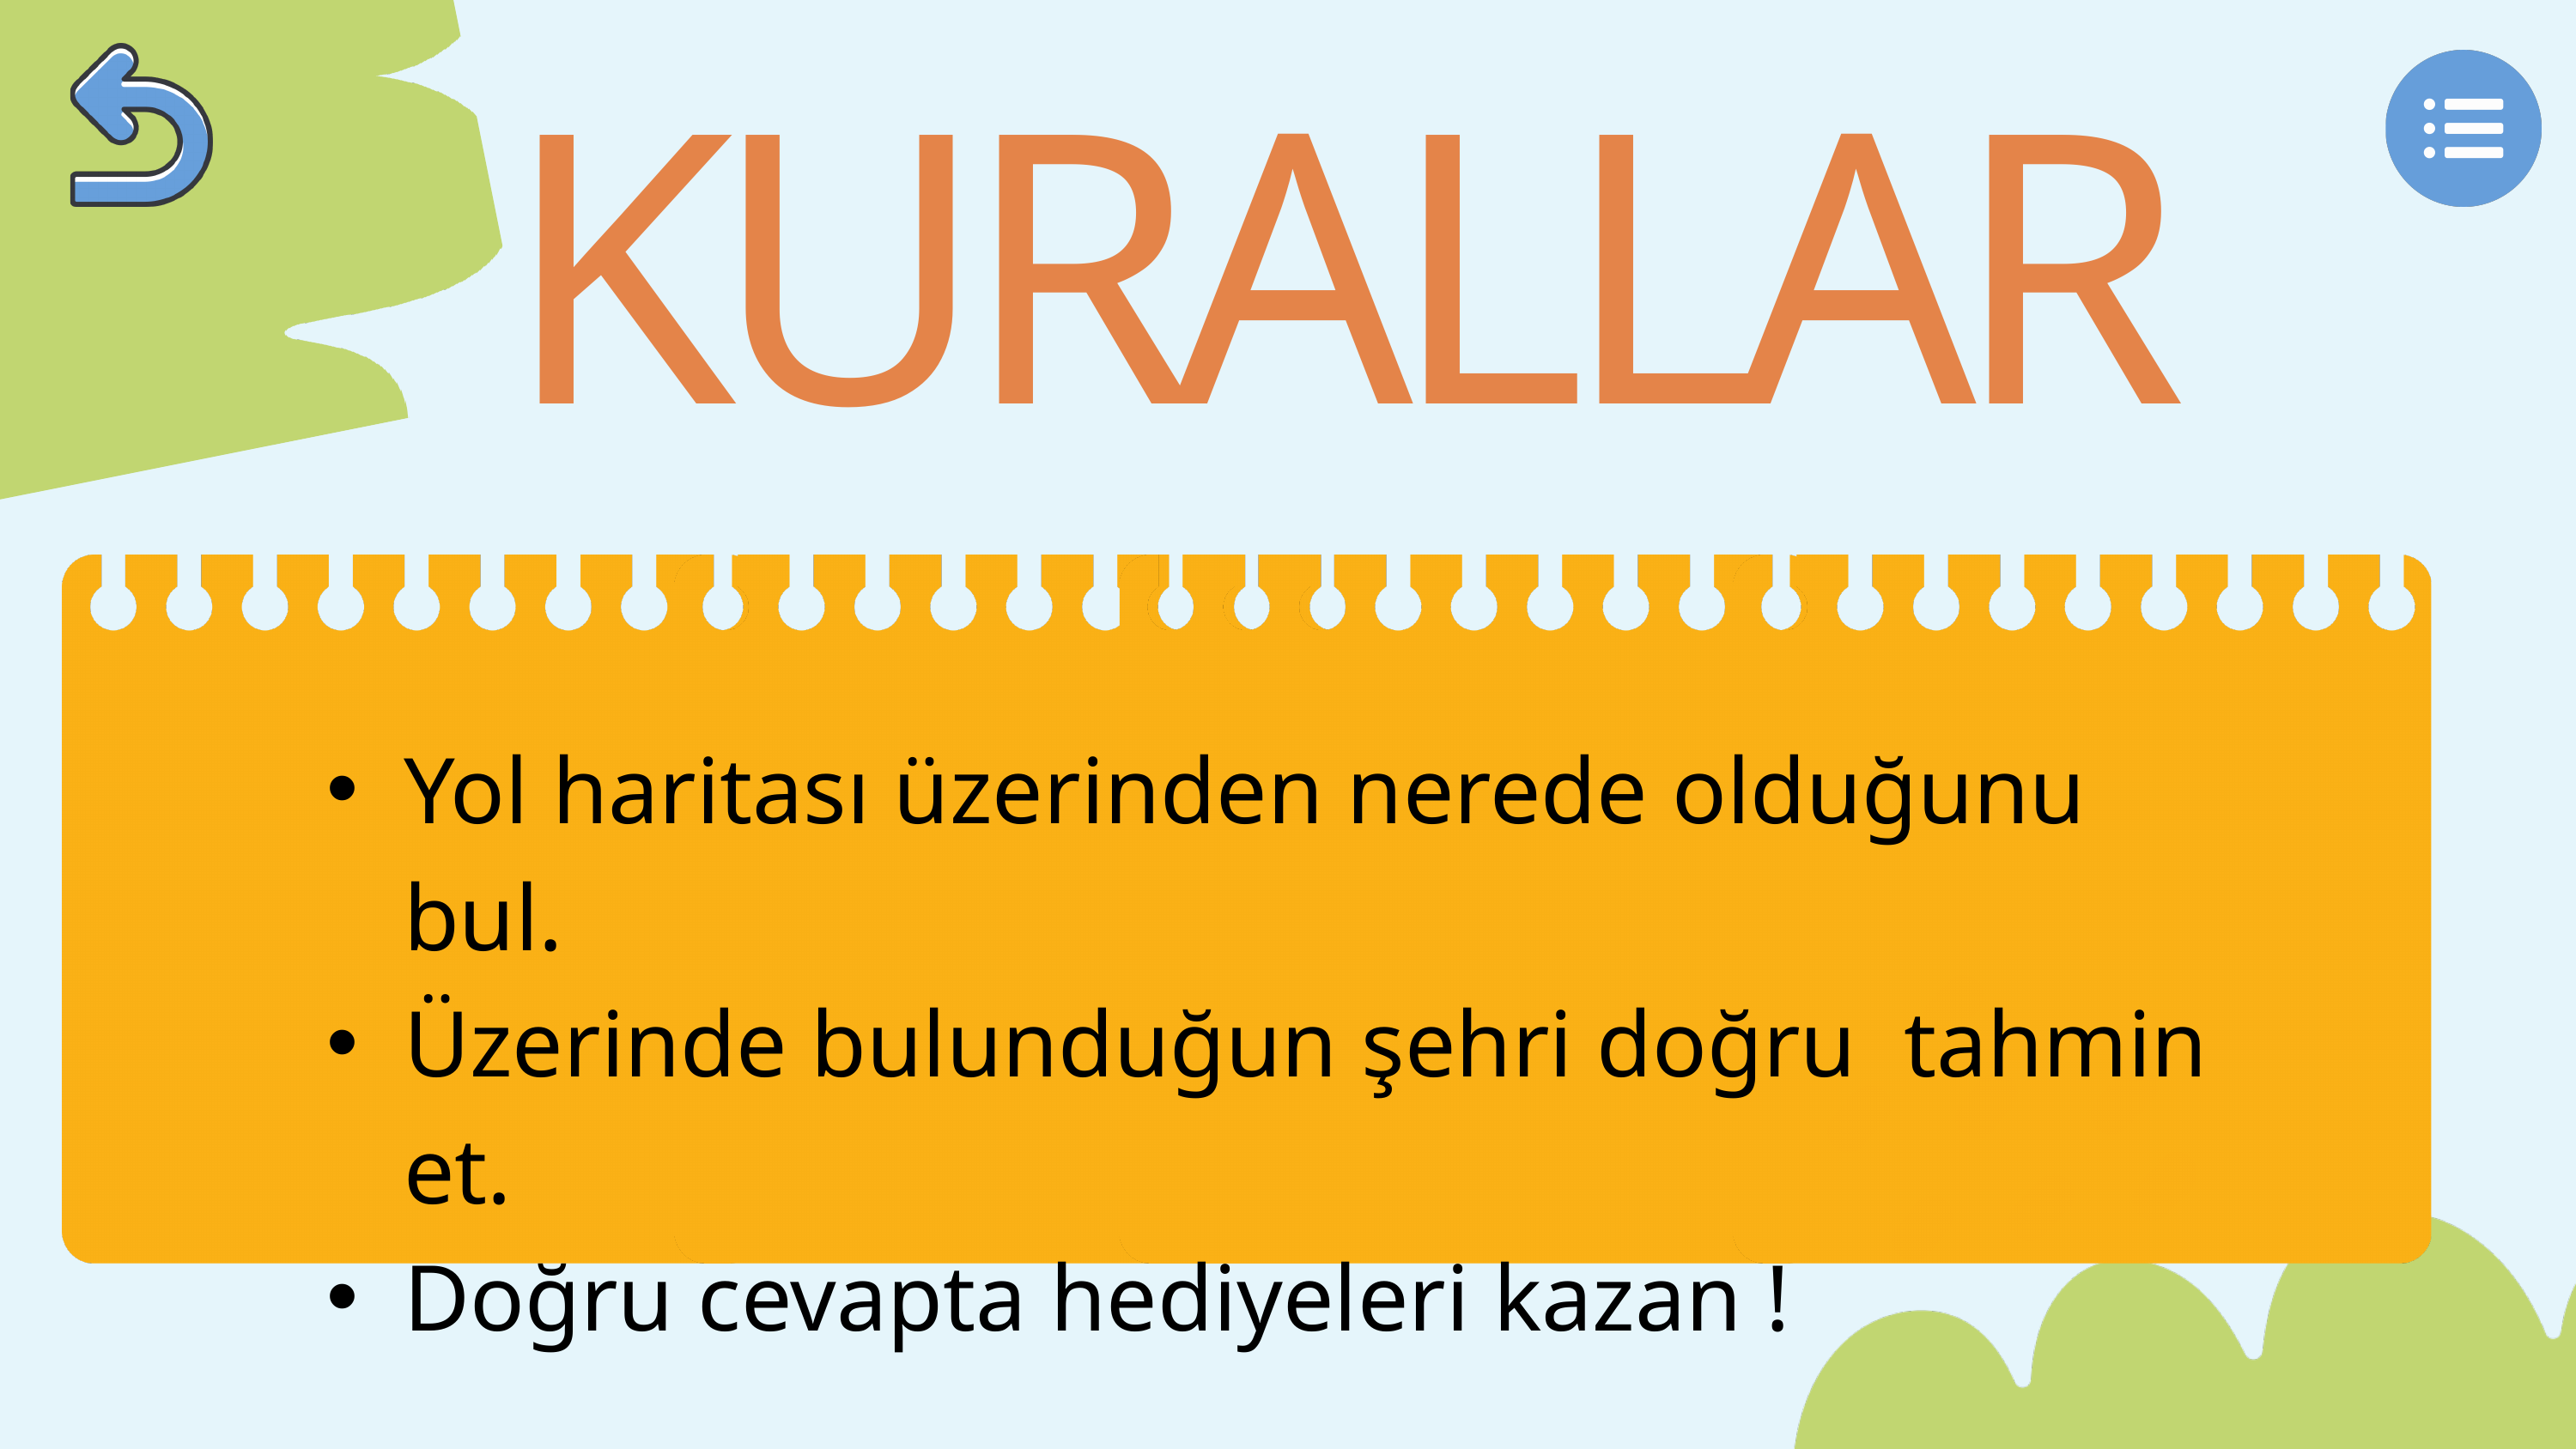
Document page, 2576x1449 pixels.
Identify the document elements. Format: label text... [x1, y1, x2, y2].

text_box [62, 555, 674, 1264]
text_box [70, 43, 213, 207]
text_box [0, 0, 474, 500]
text_box [674, 555, 1119, 714]
text_box [1119, 555, 1733, 714]
text_box Yol haritası üzerinden nerede olduğunu bul. Üzerinde bulunduğun şehri doğru tahmin et. Doğru cevapta hediyeleri kazan ! [249, 714, 2221, 1349]
text_box KURALLAR [331, 102, 2358, 479]
text_box [1789, 1202, 2576, 1449]
text_box [1733, 555, 2432, 1264]
text_box [2385, 50, 2543, 207]
